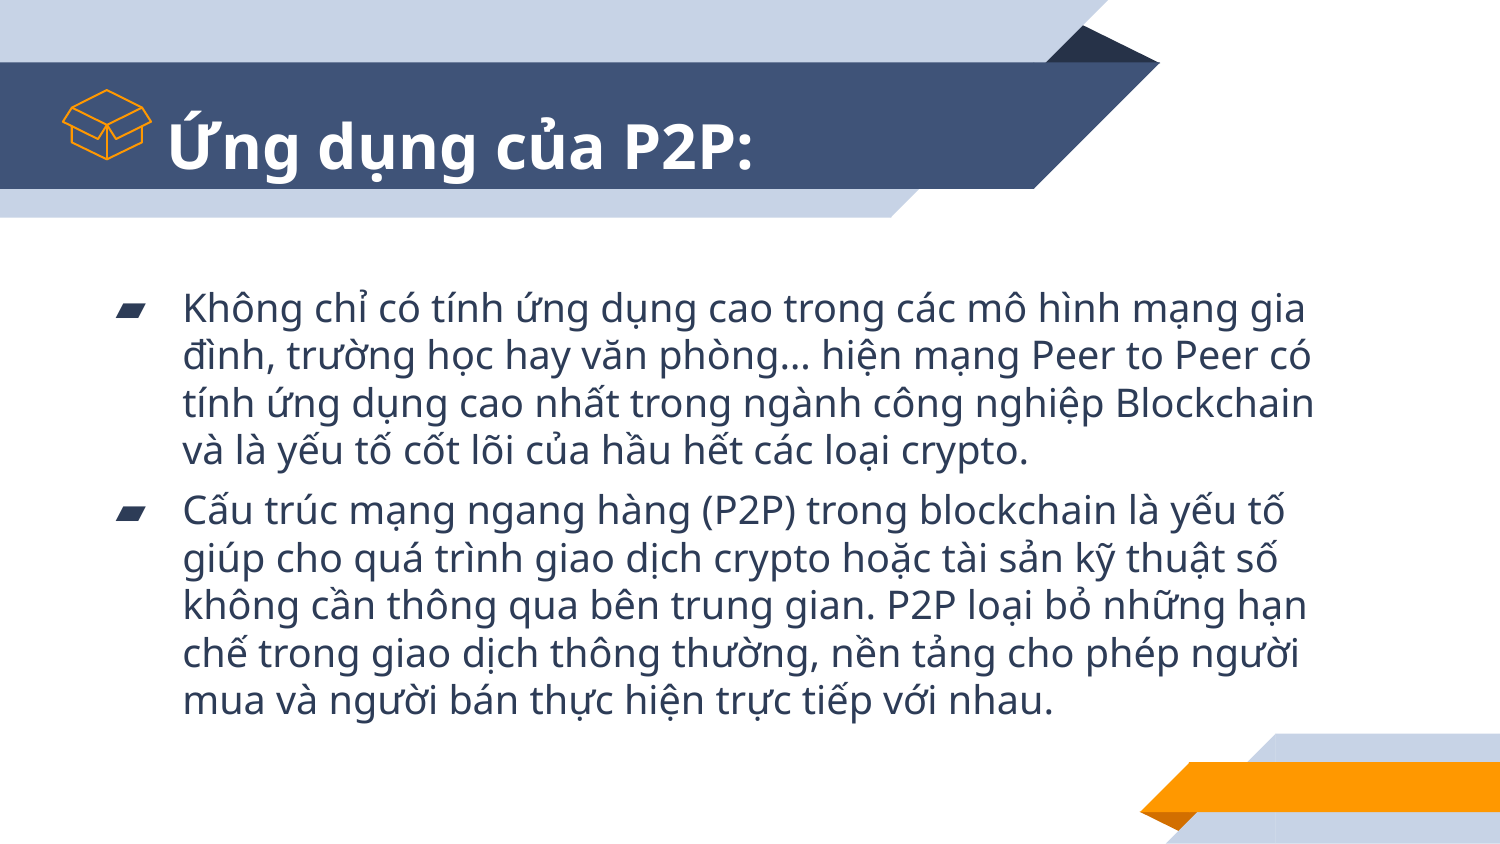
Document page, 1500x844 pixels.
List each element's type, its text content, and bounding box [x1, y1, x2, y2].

title Ứng dụng của P2P: [151, 81, 1053, 208]
list Không chỉ có tính ứng dụng cao trong các mô hình mạng gia đình, trường học hay văn phòng… hiện mạng Peer to Peer có tính ứng dụng cao nhất trong ngành công nghiệp Blockchain và là yếu tố cốt lõi của hầu hết các loại crypto. Cấu trúc mạng ngang hàng (P2P) trong blockchain là yếu tố giúp cho quá trình giao dịch crypto hoặc tài sản kỹ thuật số không cần thông qua bên trung gian. P2P loại bỏ những hạn chế trong giao dịch thông thường, nền tảng cho phép người mua và người bán thực hiện trực tiếp với nhau. [92, 244, 1343, 761]
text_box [62, 89, 152, 160]
slide_number [1249, 760, 1494, 813]
